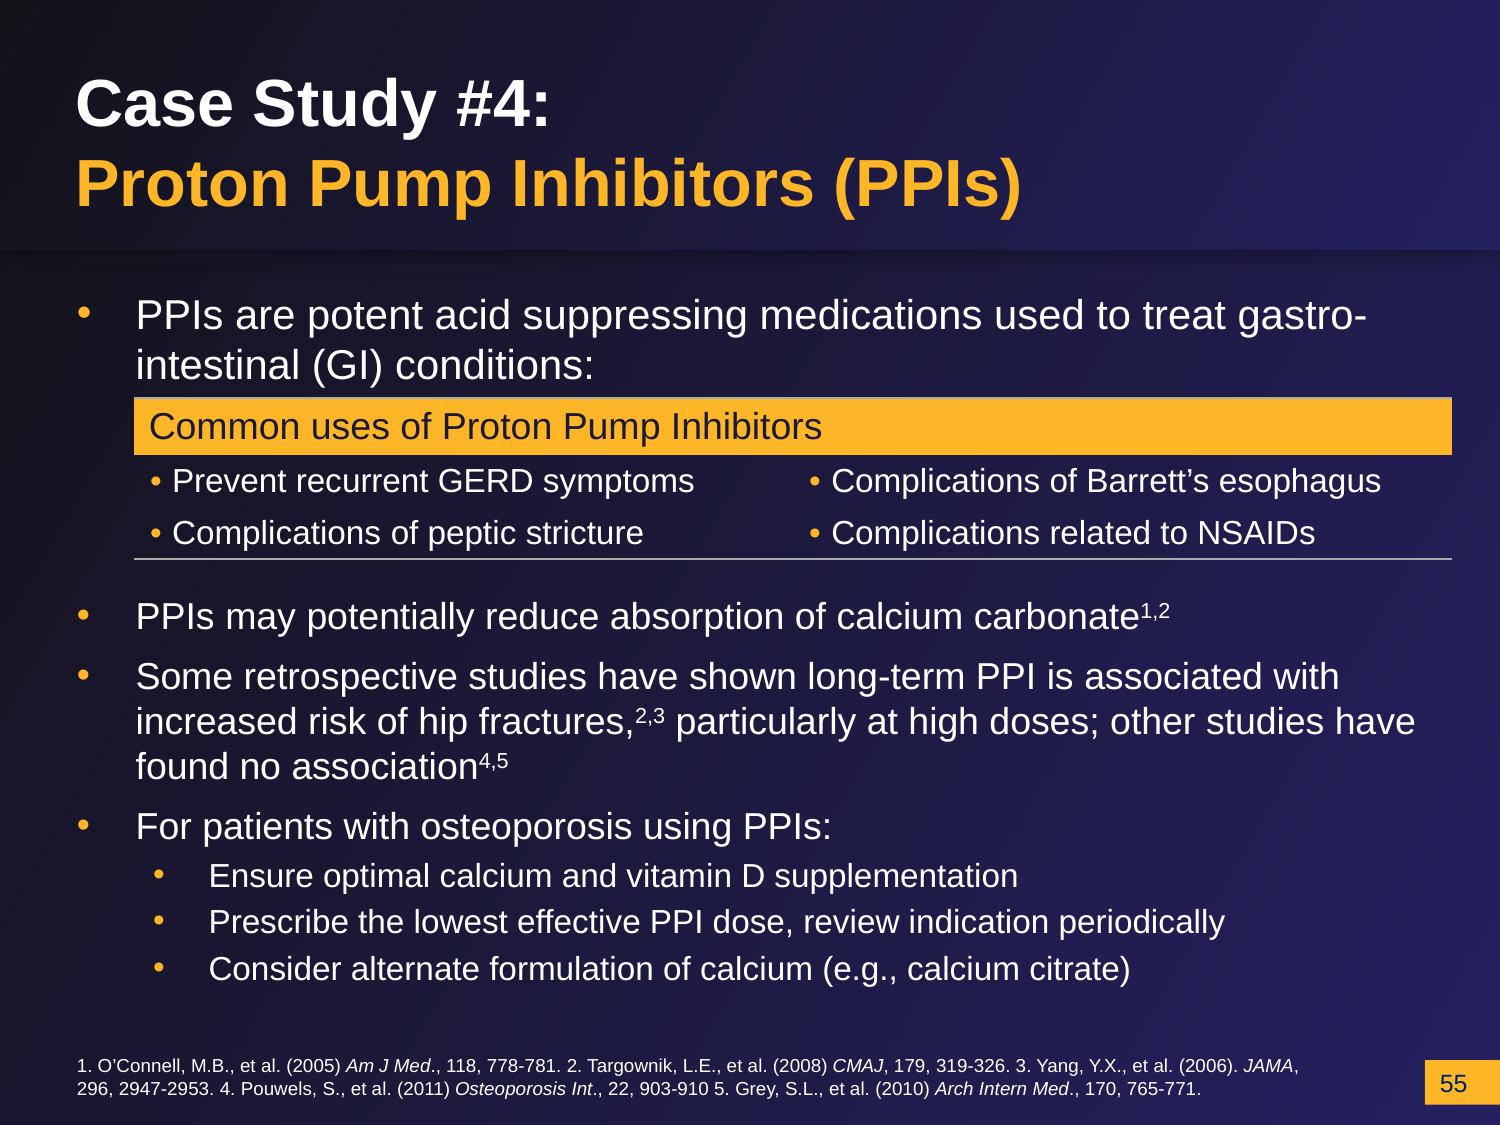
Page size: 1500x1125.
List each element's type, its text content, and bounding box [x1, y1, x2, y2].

table_cell Prevent recurrent GERD symptoms [134, 455, 793, 507]
table_header Common uses of Proton Pump Inhibitors [134, 399, 1452, 455]
table_cell Complications of peptic stricture [134, 507, 793, 558]
text_box 1. O’Connell, M.B., et al. (2005) Am J Med., 118, 778-781. 2. Targownik, L.E., et al. (2008) CMAJ, 179, 319-326. 3. Yang, Y.X., et al. (2006). JAMA, 296, 2947-2953. 4. Pouwels, S., et al. (2011) Osteoporosis Int., 22, 903-910 5. Grey, S.L., et al. (2010) Arch Intern Med., 170, 765-771. [76, 1046, 1320, 1104]
table_cell Complications of Barrett’s esophagus [793, 455, 1452, 507]
table_cell Complications related to NSAIDs [793, 507, 1452, 558]
list PPIs are potent acid suppressing medications used to treat gastro-intestinal (GI) conditions: PPIs may potentially reduce absorption of calcium carbonate1,2 Some retrospective studies have shown long-term PPI is associated with increased risk of hip fractures,2,3 particularly at high doses; other studies have found no association4,5 For patients with osteoporosis using PPIs: Ensure optimal calcium and vitamin D supplementation Prescribe the lowest effective PPI dose, review indication periodically Consider alternate formulation of calcium (e.g., calcium citrate) [76, 287, 1421, 1066]
title Case Study #4: Proton Pump Inhibitors (PPIs) [75, 37, 1425, 242]
